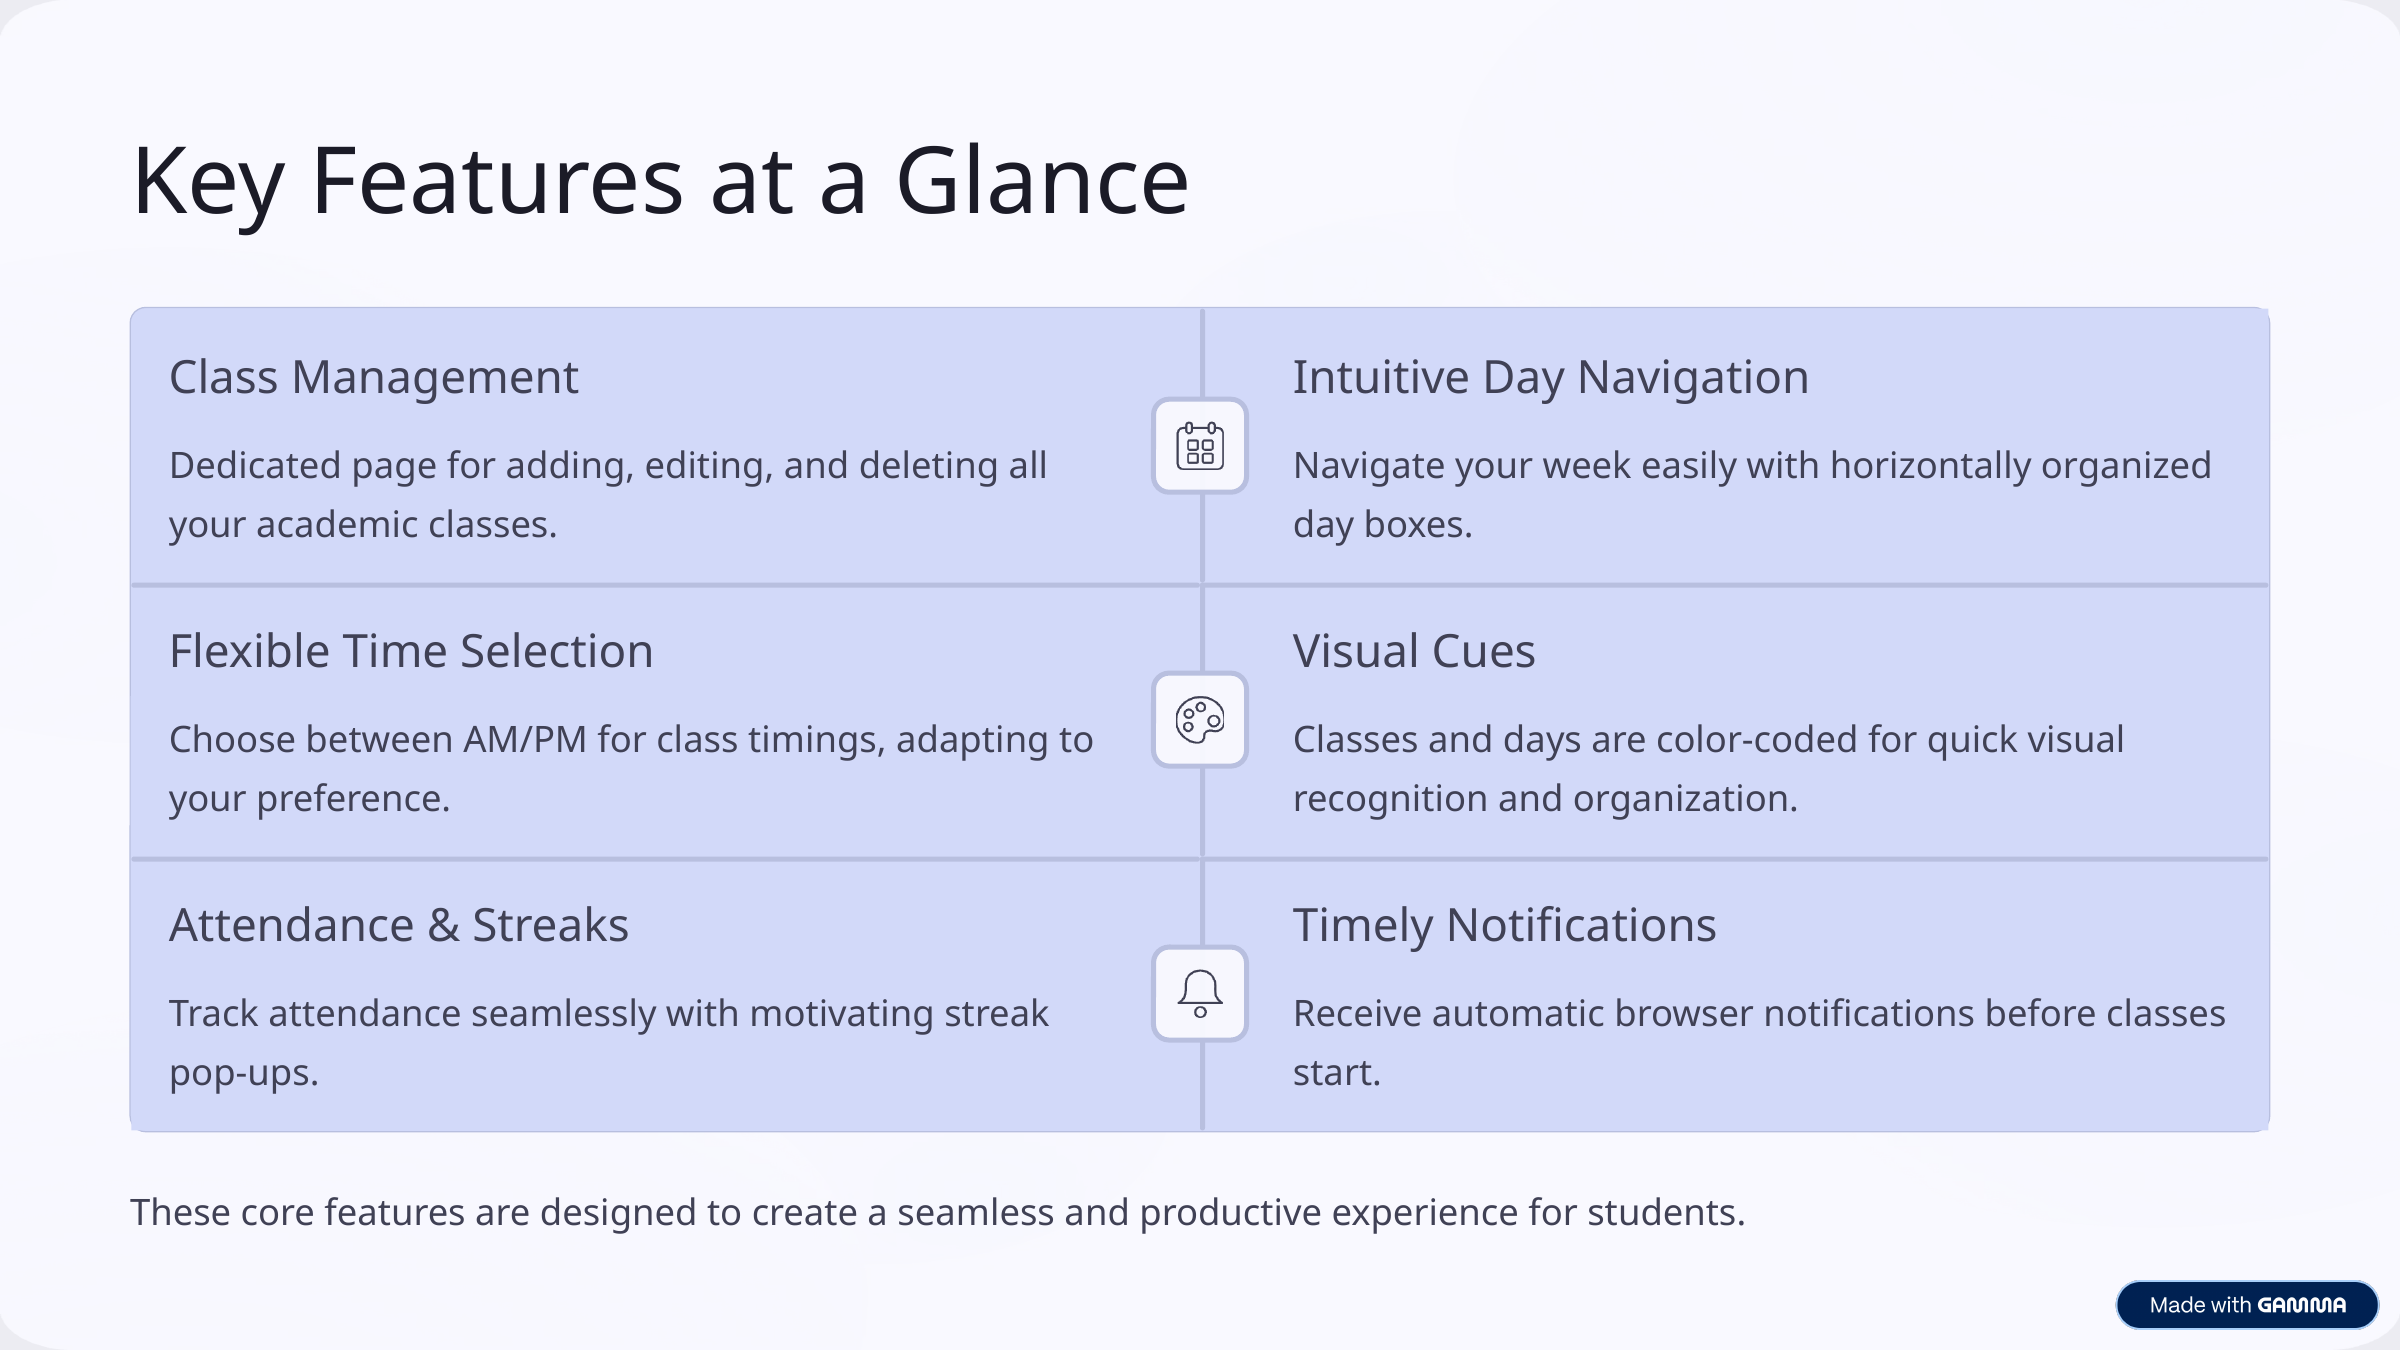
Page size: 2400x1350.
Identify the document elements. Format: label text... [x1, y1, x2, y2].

text_box [1205, 587, 2269, 856]
text_box [1204, 308, 2269, 582]
text_box [131, 582, 1199, 588]
text_box [130, 307, 2259, 1121]
text_box [1199, 856, 2269, 862]
text_box [1153, 399, 1247, 493]
text_box Classes and days are color-coded for quick visual recognition and organization. [1293, 700, 2232, 820]
text_box Dedicated page for adding, editing, and deleting all your academic classes. [168, 426, 1107, 546]
text_box [131, 861, 1199, 1131]
text_box [131, 308, 1199, 582]
text_box Visual Cues [1292, 619, 1759, 678]
text_box Timely Notifications [1292, 893, 1759, 952]
text_box Intuitive Day Navigation [1293, 345, 1836, 404]
text_box [1200, 767, 1206, 856]
text_box [131, 587, 1199, 856]
text_box [1199, 582, 2269, 588]
text_box Receive automatic browser notifications before classes start. [1293, 974, 2232, 1094]
text_box [1200, 862, 1206, 947]
text_box Class Management [168, 345, 634, 404]
text_box [131, 856, 1199, 862]
text_box [1200, 1041, 1206, 1131]
text_box [1200, 588, 1206, 673]
text_box Track attendance seamlessly with motivating streak pop-ups. [168, 974, 1107, 1094]
picture [1176, 964, 1224, 1023]
text_box Attendance & Streaks [168, 893, 639, 952]
text_box Navigate your week easily with horizontally organized day boxes. [1293, 426, 2232, 546]
text_box Key Features at a Glance [130, 116, 1182, 234]
text_box [1200, 493, 1206, 582]
picture [1176, 690, 1224, 749]
text_box Flexible Time Selection [168, 619, 668, 678]
text_box These core features are designed to create a seamless and productive experience for students. [130, 1173, 2270, 1234]
text_box Choose between AM/PM for class timings, adapting to your preference. [168, 700, 1107, 820]
text_box [1204, 861, 2269, 1131]
text_box [1153, 947, 1247, 1041]
text_box [1200, 308, 1206, 399]
picture [2106, 1271, 2389, 1339]
text_box [1153, 673, 1247, 767]
picture [1176, 416, 1224, 475]
